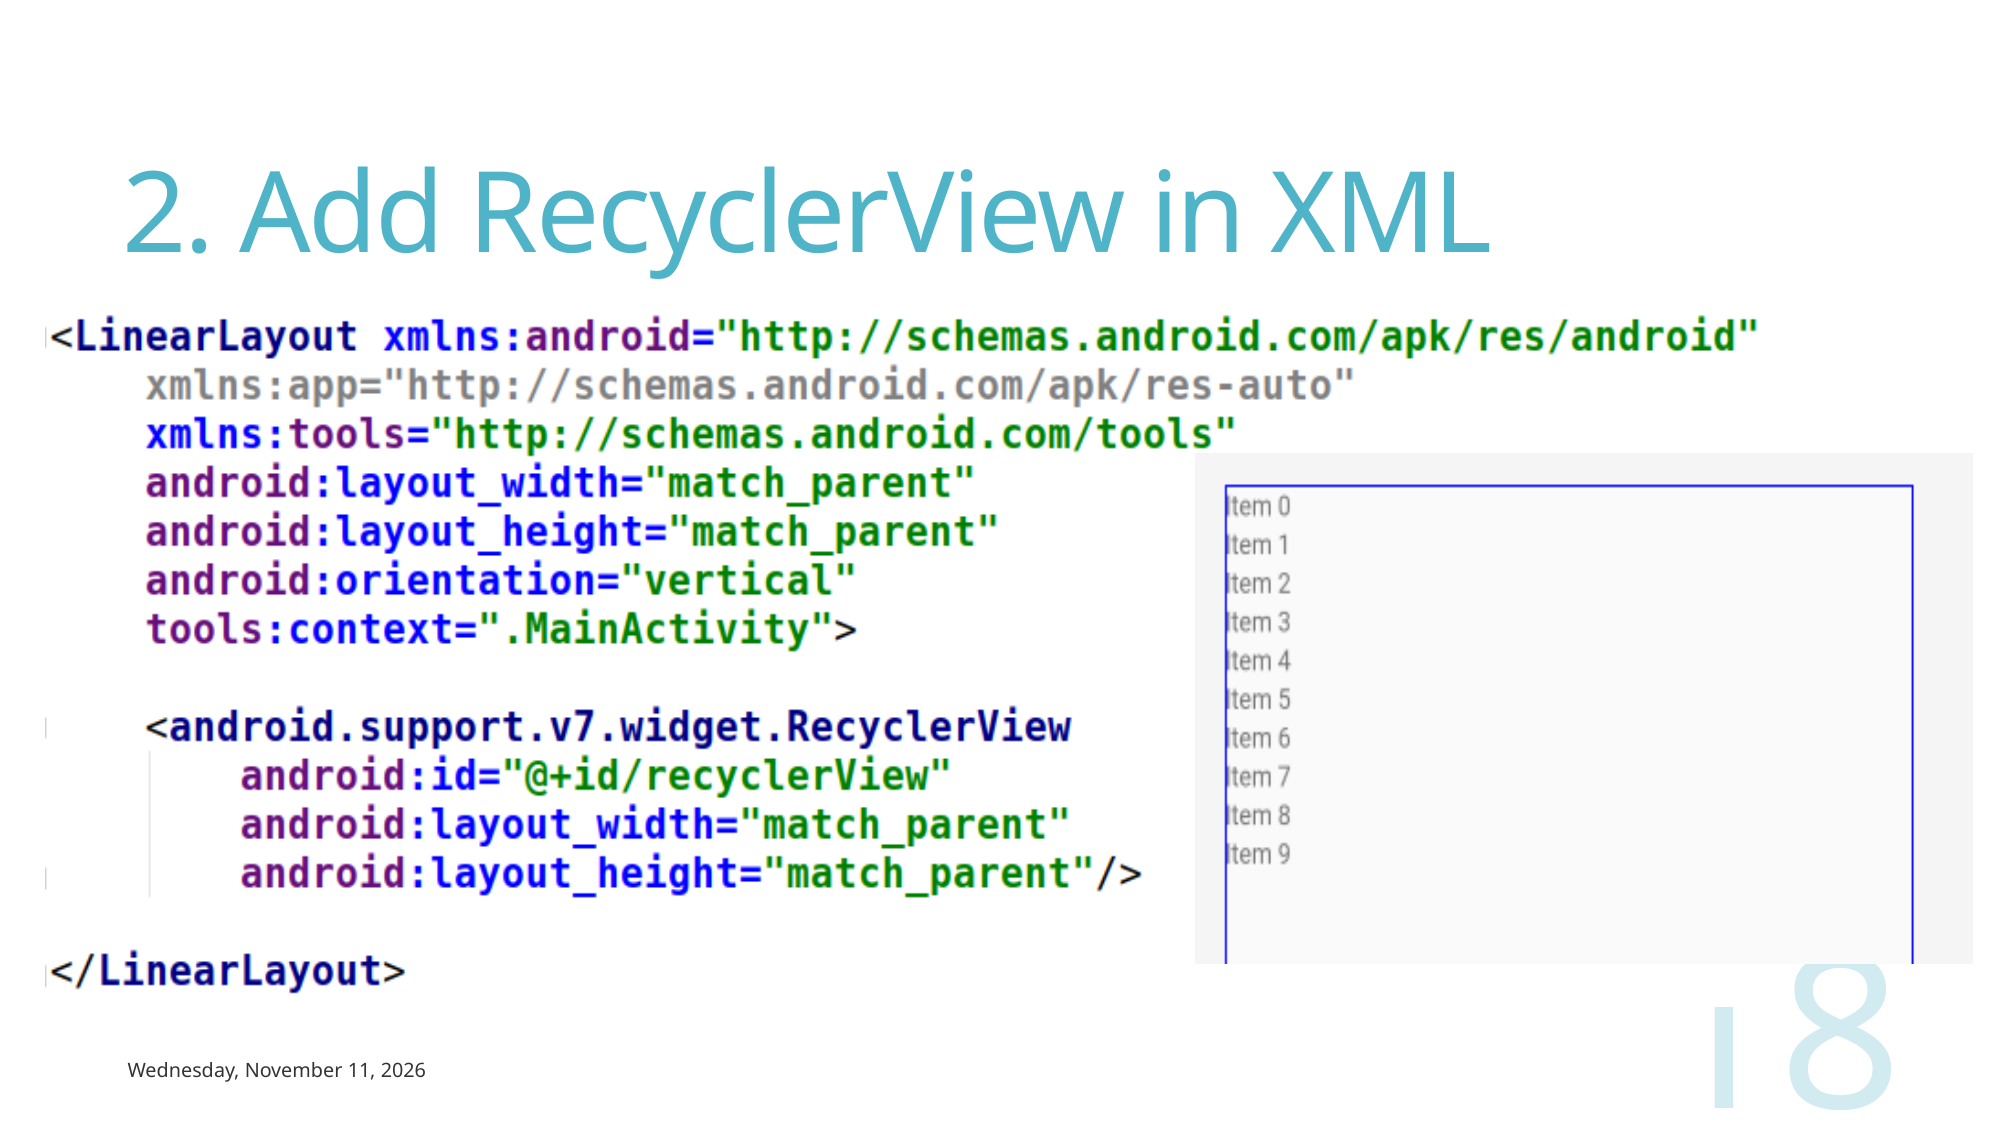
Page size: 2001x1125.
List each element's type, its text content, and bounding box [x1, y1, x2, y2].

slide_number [112, 1051, 788, 1090]
slide_number 18 [1437, 965, 1918, 1125]
title 2. Add RecyclerView in XML [107, 81, 1875, 354]
picture [45, 310, 1973, 1007]
